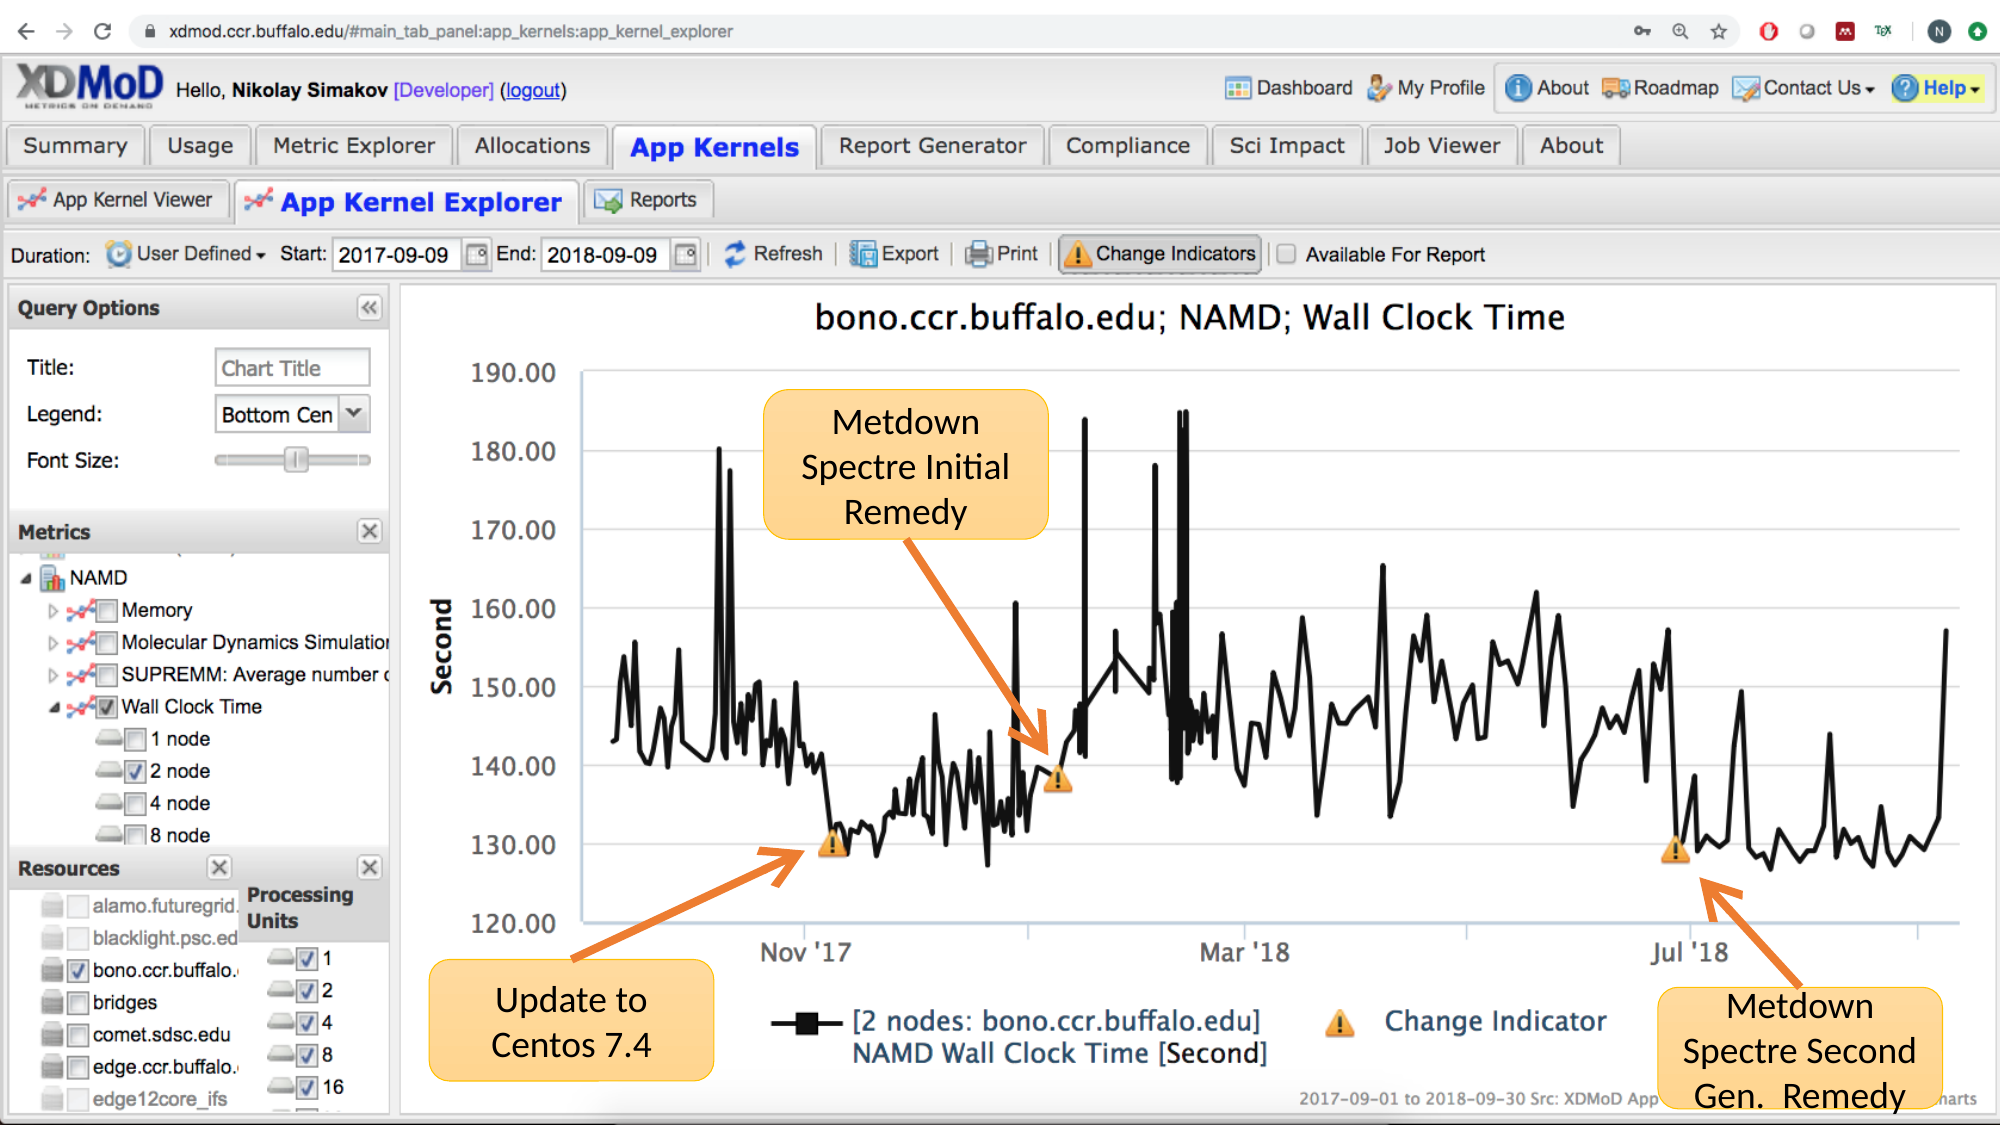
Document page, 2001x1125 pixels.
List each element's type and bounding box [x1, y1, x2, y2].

picture [0, 10, 2000, 1125]
text_box [429, 850, 806, 1081]
text_box [1657, 877, 1943, 1109]
text_box [763, 389, 1049, 756]
